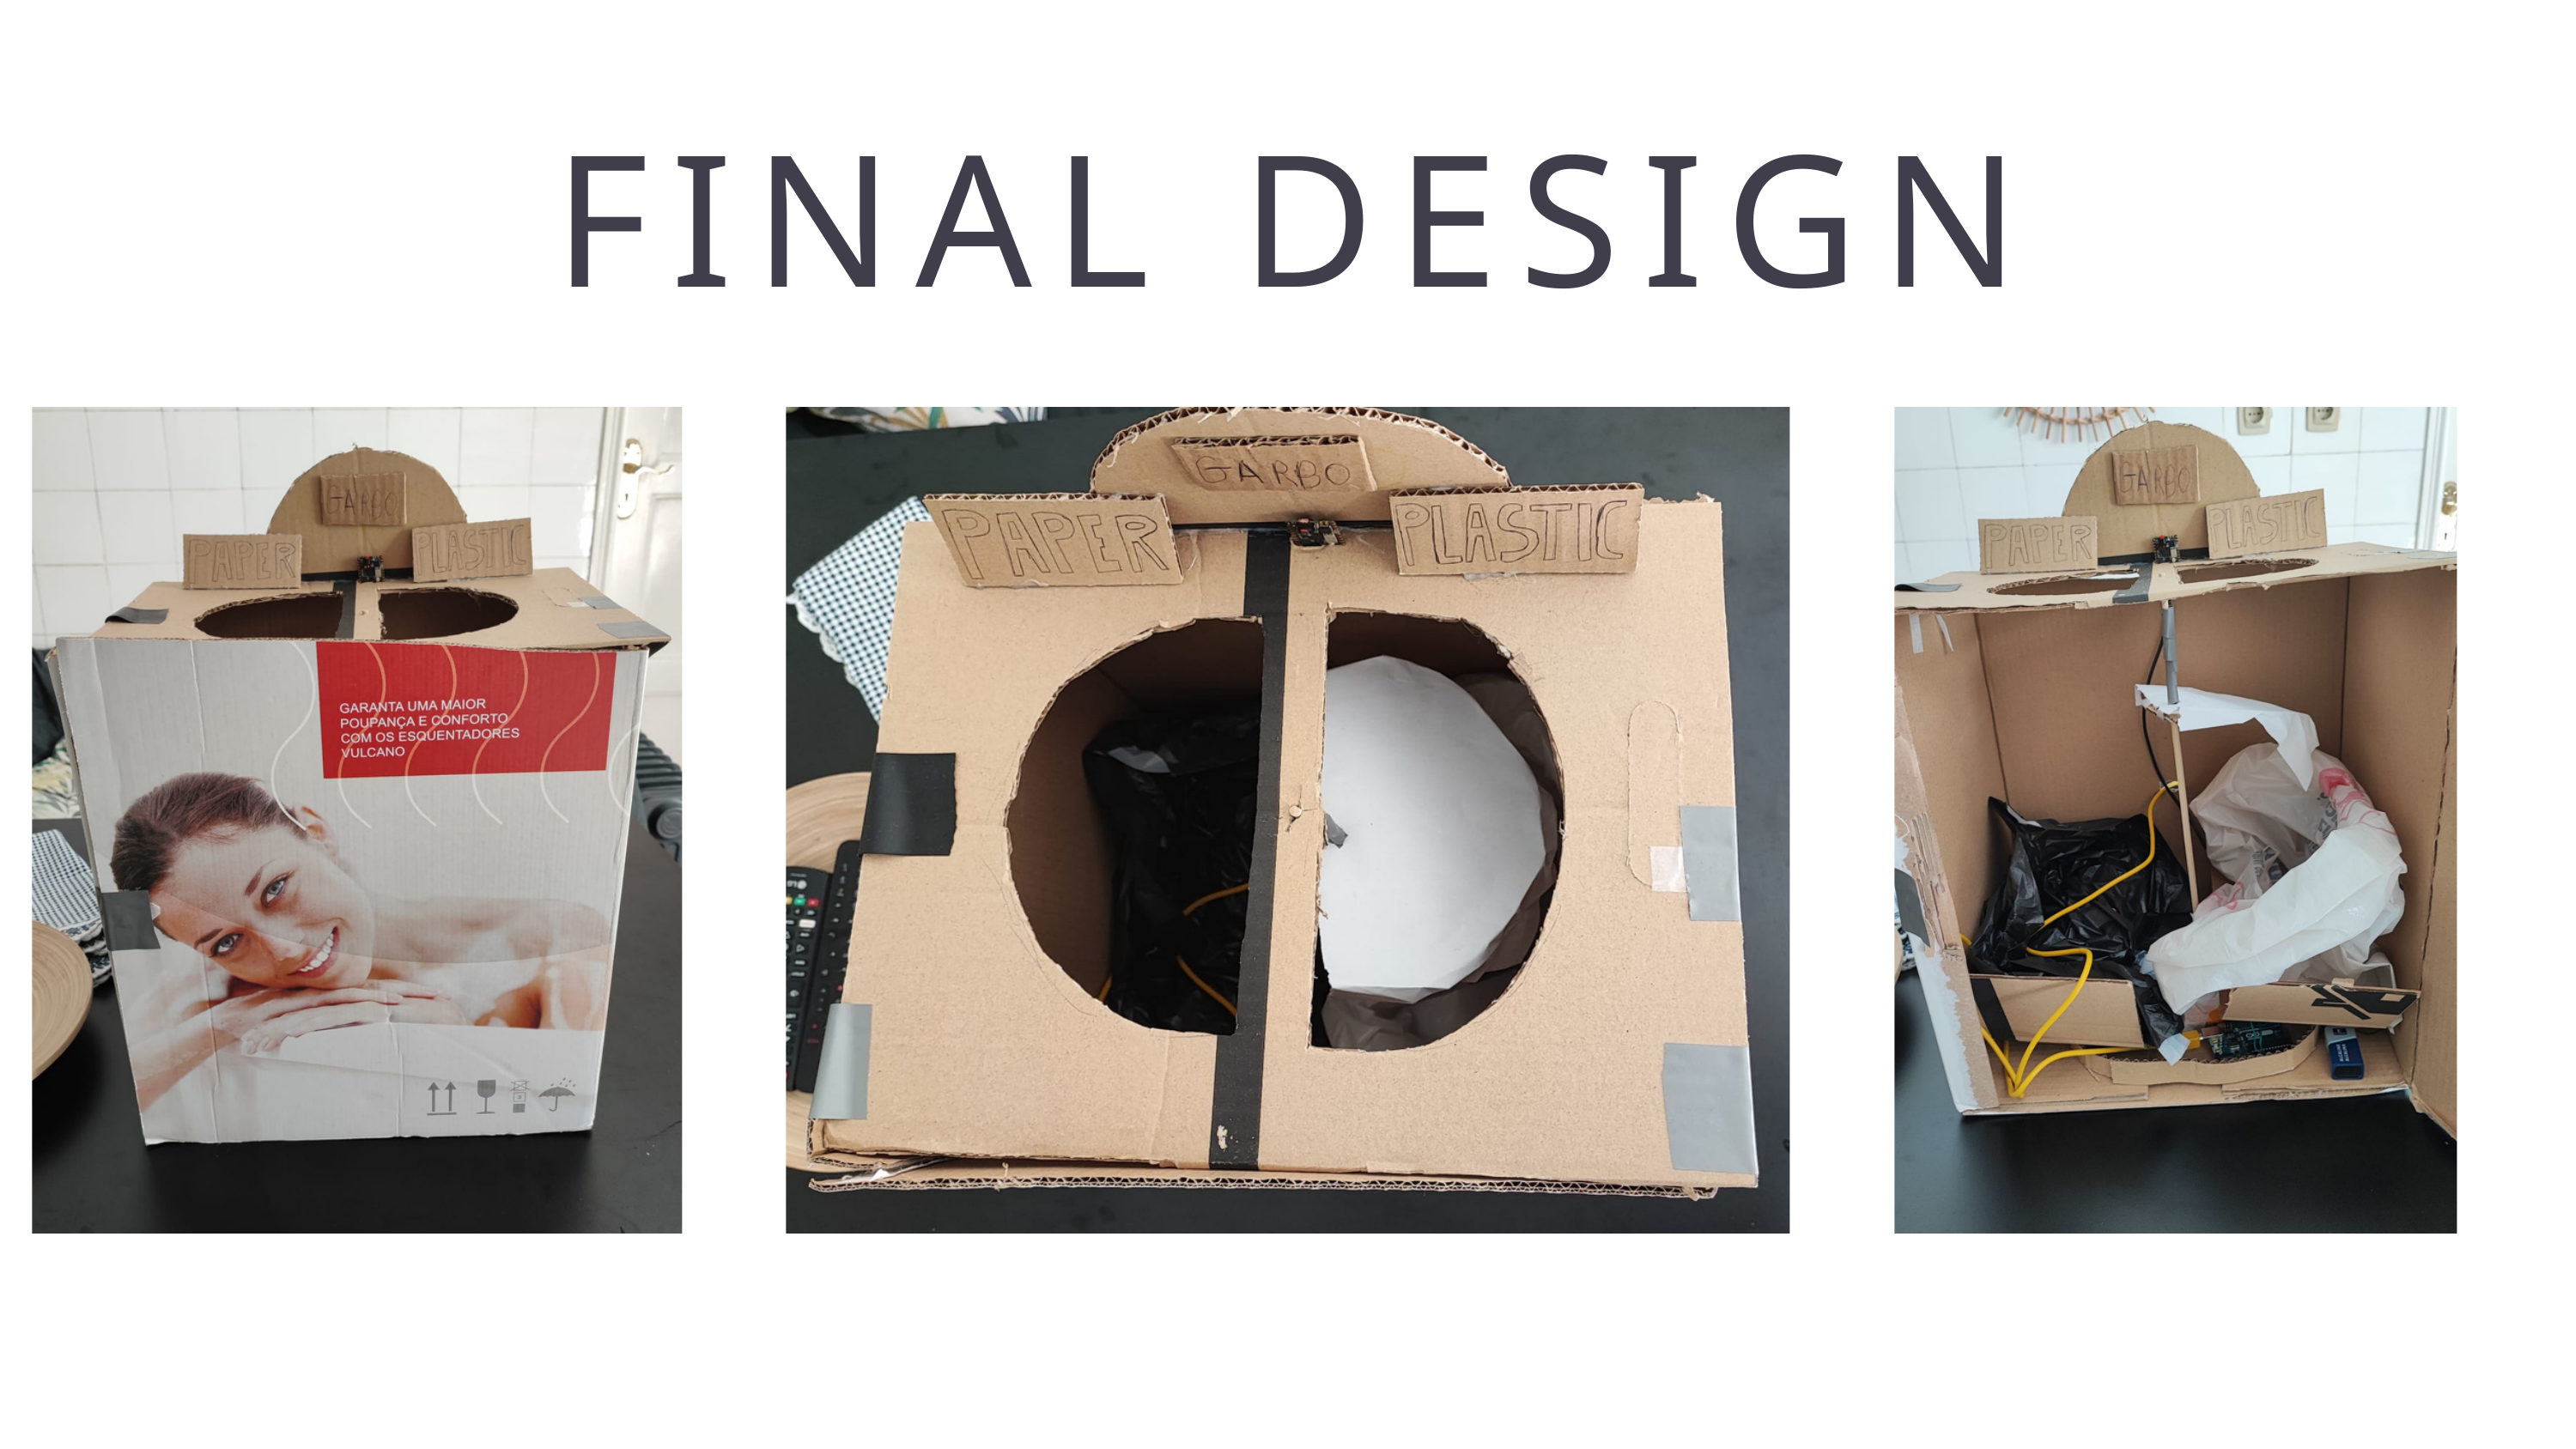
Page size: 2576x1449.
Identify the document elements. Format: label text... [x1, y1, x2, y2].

text_box FINAL DESIGN [392, 67, 2184, 324]
text_box [1894, 407, 2458, 1234]
text_box [786, 407, 1790, 1234]
text_box [32, 407, 683, 1234]
